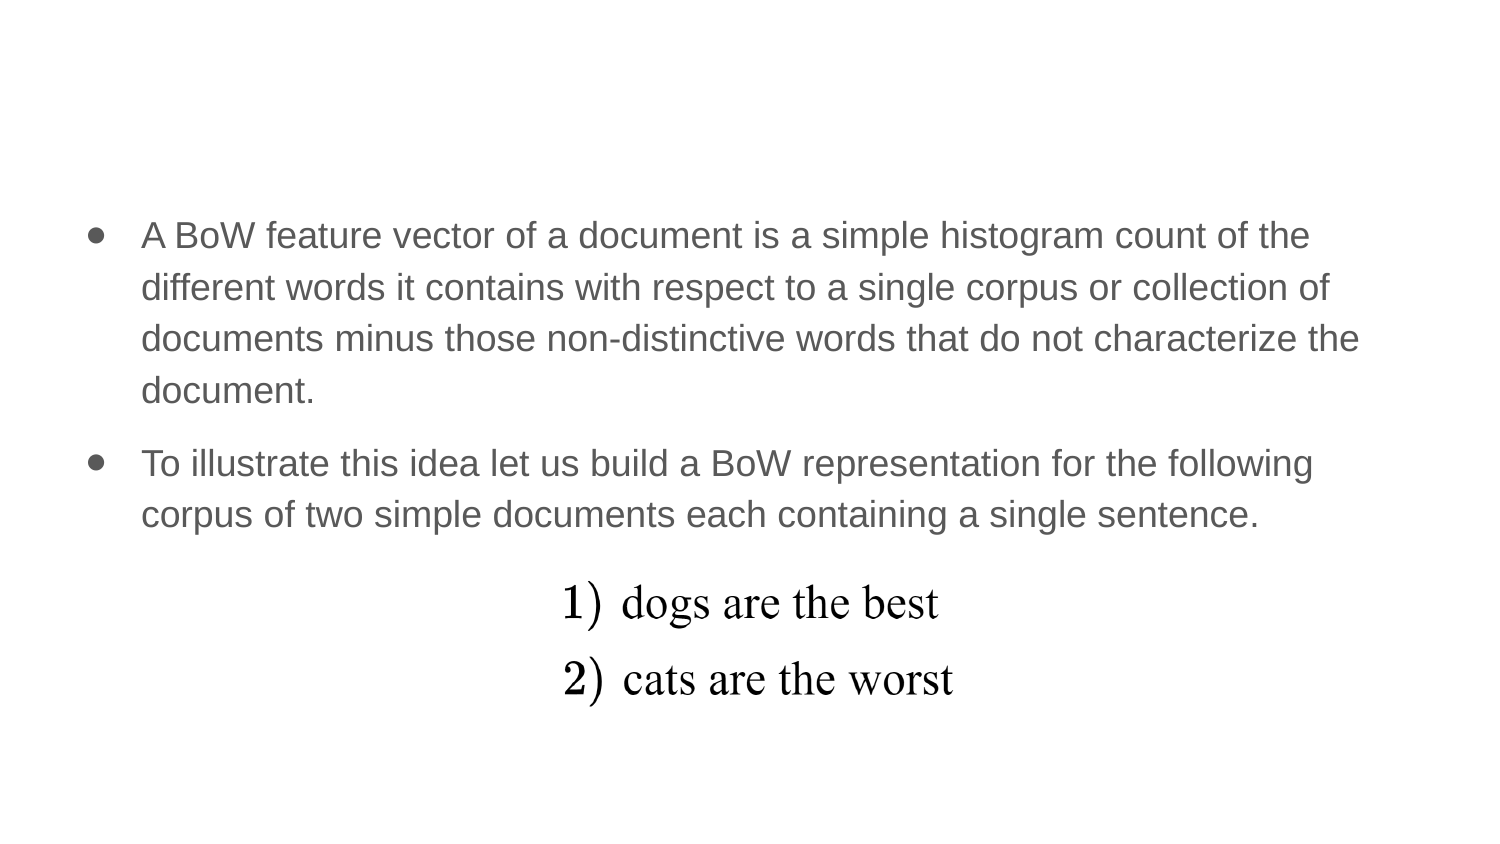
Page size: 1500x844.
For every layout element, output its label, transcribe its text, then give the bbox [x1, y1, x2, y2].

picture [537, 568, 963, 709]
list A BoW feature vector of a document is a simple histogram count of the different words it contains with respect to a single corpus or collection of documents minus those non-distinctive words that do not characterize the document. To illustrate this idea let us build a BoW representation for the following corpus of two simple documents each containing a single sentence. [51, 189, 1449, 750]
